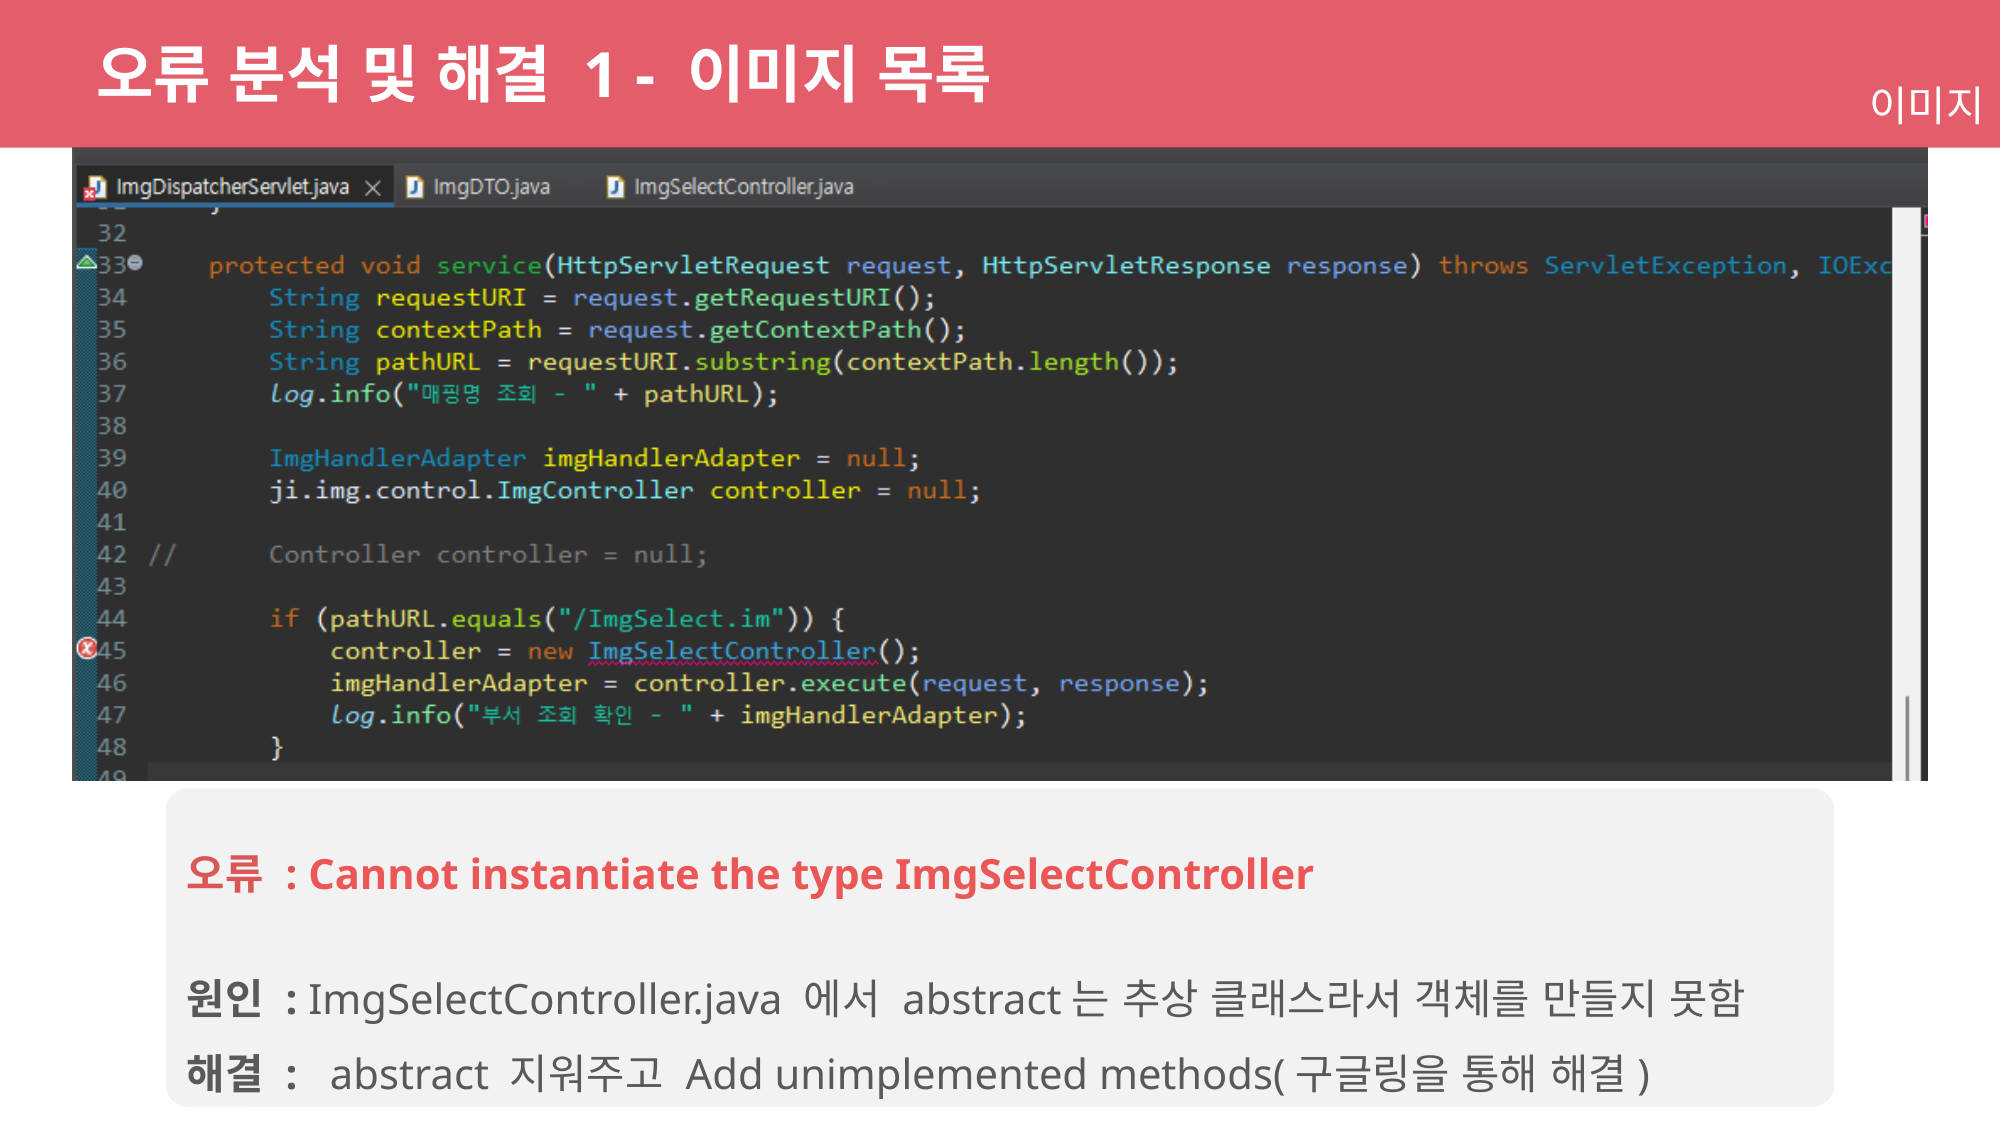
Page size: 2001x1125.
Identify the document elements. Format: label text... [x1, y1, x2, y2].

text_box 오류 : Cannot instantiate the type ImgSelectController 원인 : ImgSelectController.java 에서 abstract는 추상 클래스라서 객체를 만들지 못함 해결 : abstract 지워주고 Add unimplemented methods(구글링을 통해 해결) [164, 787, 1836, 1108]
text_box 이미지 [1854, 72, 2000, 138]
text_box [0, 0, 2000, 149]
text_box 오류 분석 및 해결 1 - 이미지 목록 [81, 27, 1007, 118]
picture [72, 147, 1928, 781]
